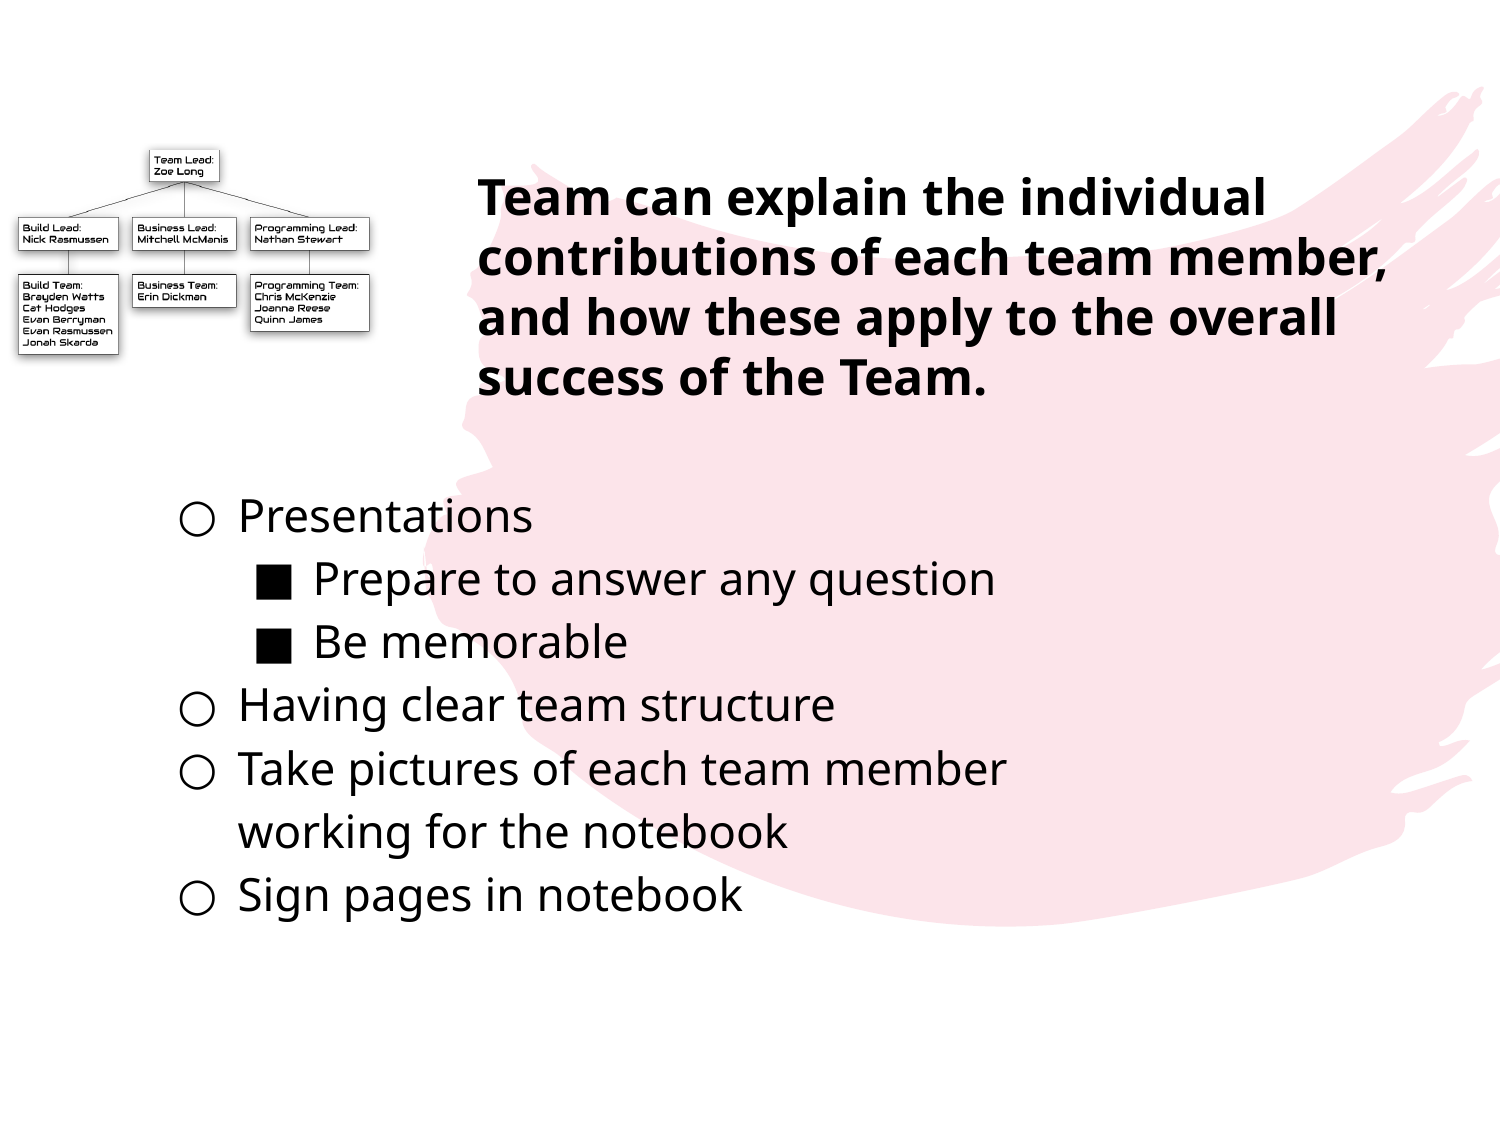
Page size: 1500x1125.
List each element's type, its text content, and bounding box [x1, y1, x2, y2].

text_box Team can explain the individual contributions of each team member, and how these apply to the overall success of the Team. [462, 150, 1431, 441]
picture [0, 149, 395, 363]
text_box Presentations Prepare to answer any question Be memorable Having clear team structure Take pictures of each team member working for the notebook Sign pages in notebook [72, 463, 1400, 969]
